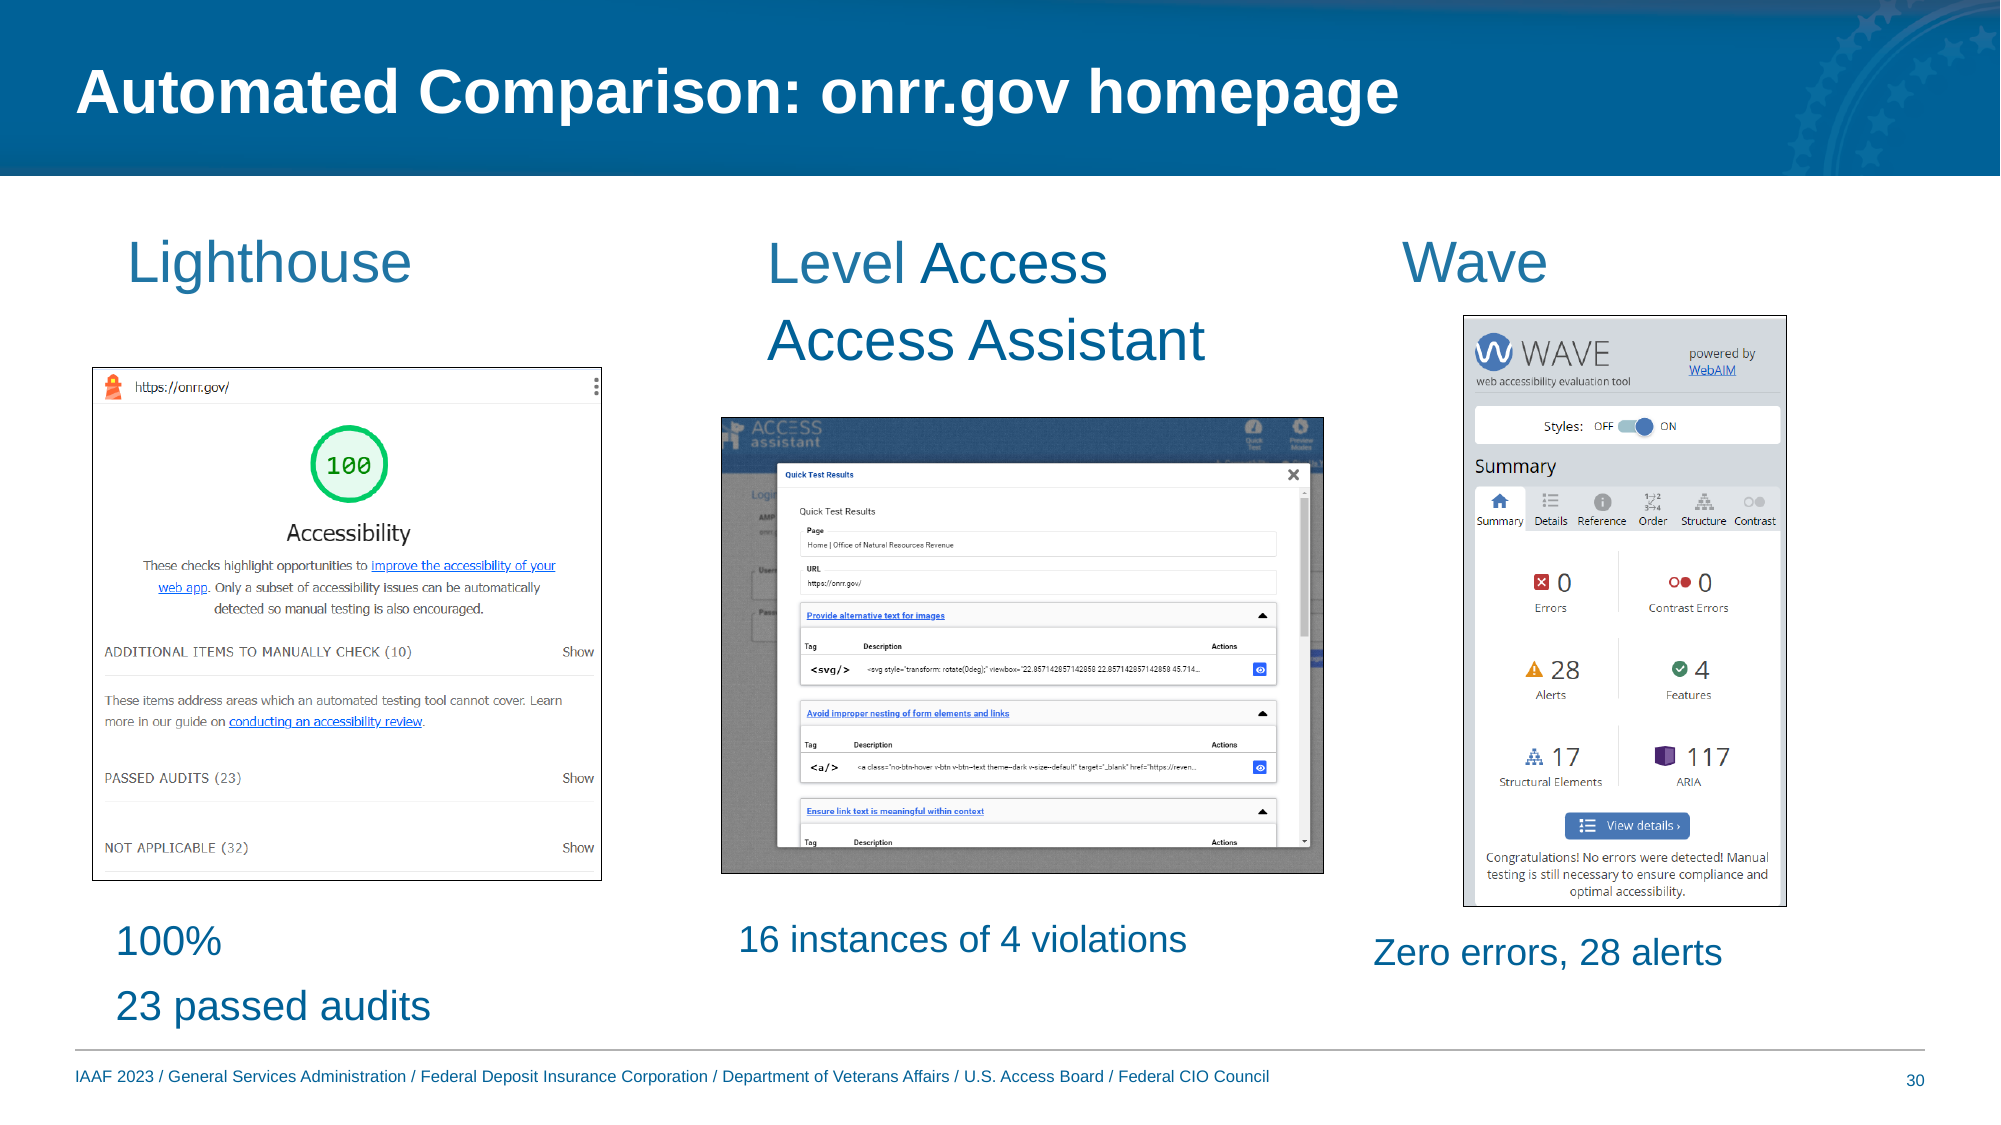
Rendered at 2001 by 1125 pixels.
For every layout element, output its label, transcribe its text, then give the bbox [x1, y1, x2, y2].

picture [0, 168, 666, 176]
list Lighthouse [75, 224, 645, 350]
list 100% 23 passed audits [92, 906, 645, 1022]
picture [92, 367, 602, 881]
list Wave [1350, 224, 1920, 350]
list Level Access Access Assistant [714, 225, 1285, 351]
picture [1463, 315, 1787, 908]
slide_number 30 [1880, 1065, 1925, 1095]
list 16 instances of 4 violations [714, 907, 1285, 1035]
picture [721, 417, 1324, 875]
title Automated Comparison: onrr.gov homepage [75, 52, 1800, 128]
picture [0, 0, 2000, 176]
list Zero errors, 28 alerts [1350, 925, 1920, 1035]
